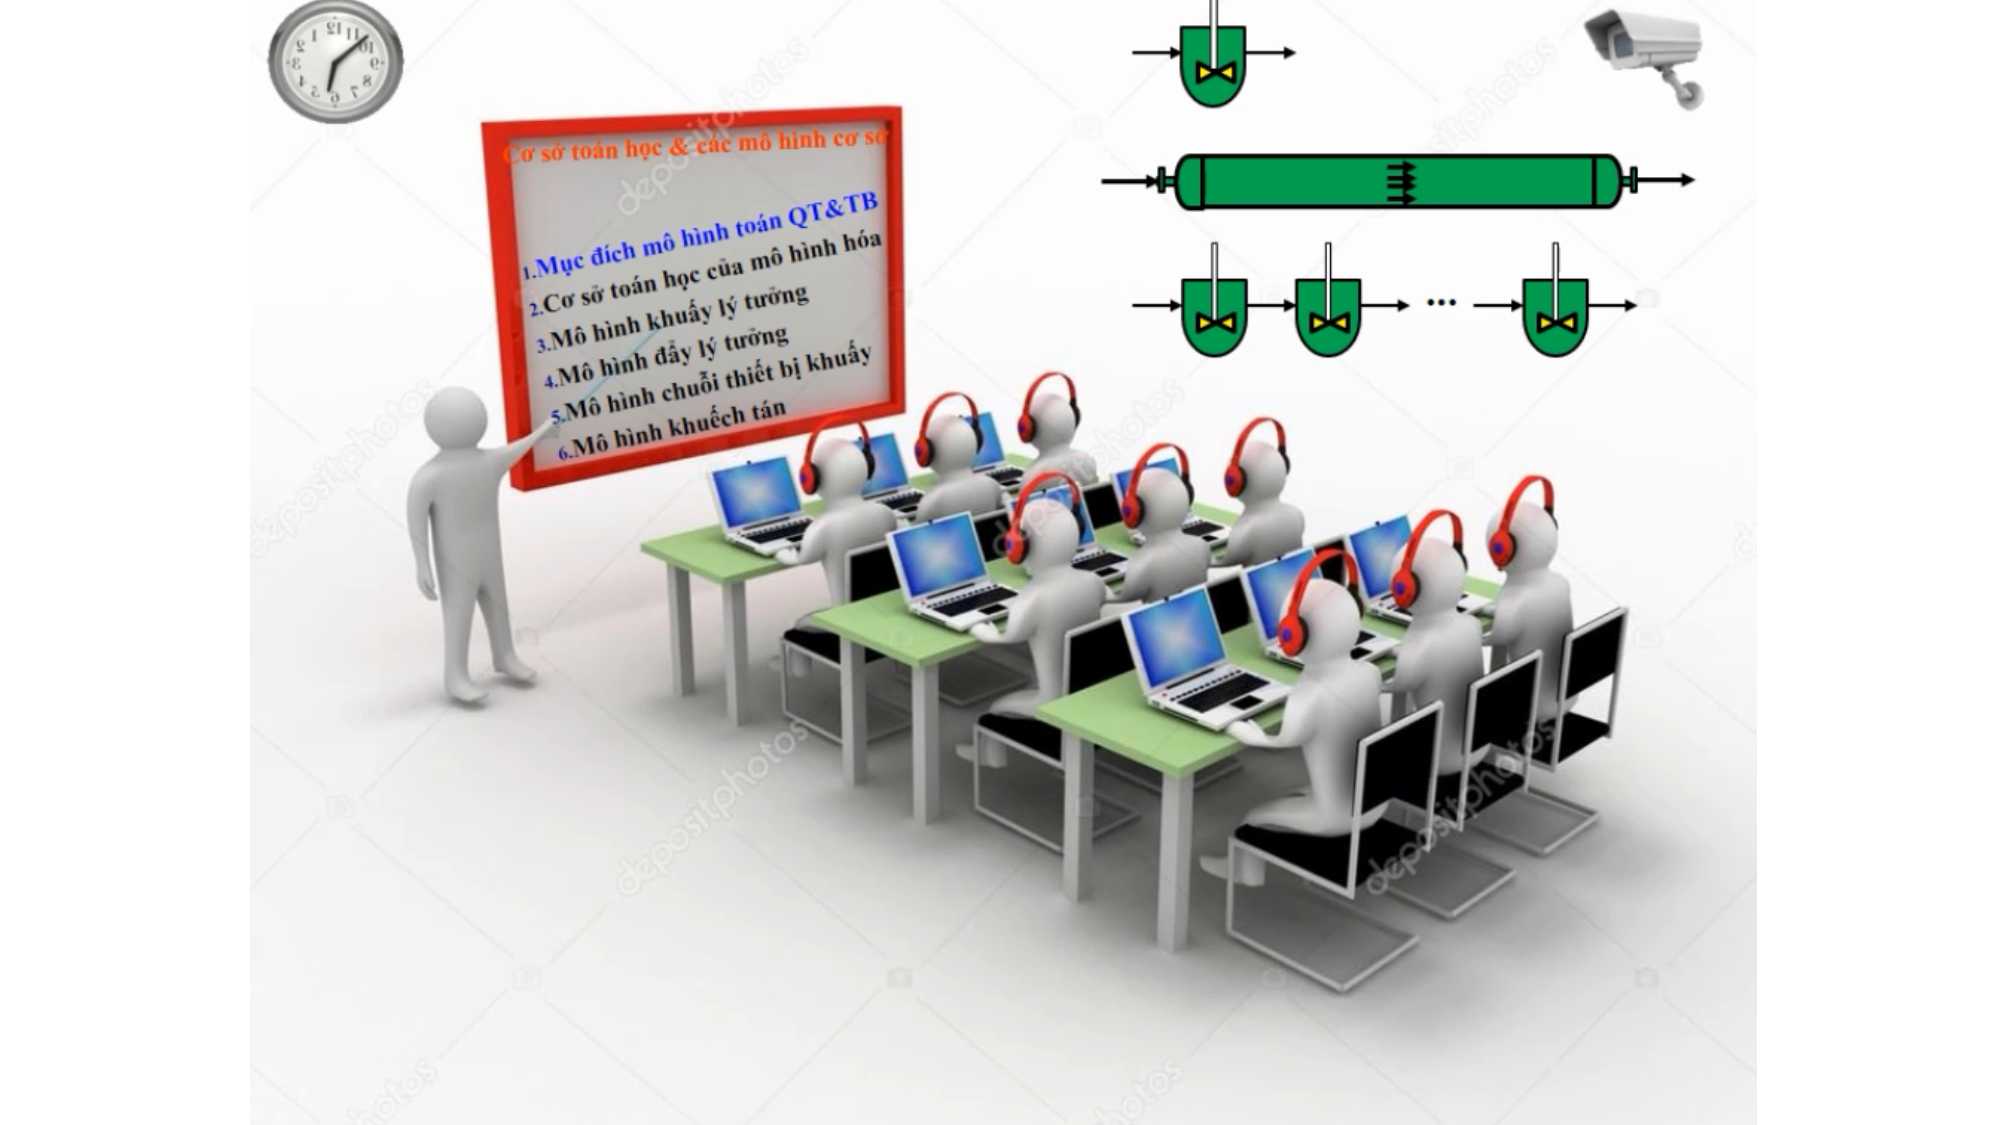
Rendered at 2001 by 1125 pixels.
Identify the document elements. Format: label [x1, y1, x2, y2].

picture [250, 0, 1757, 1125]
